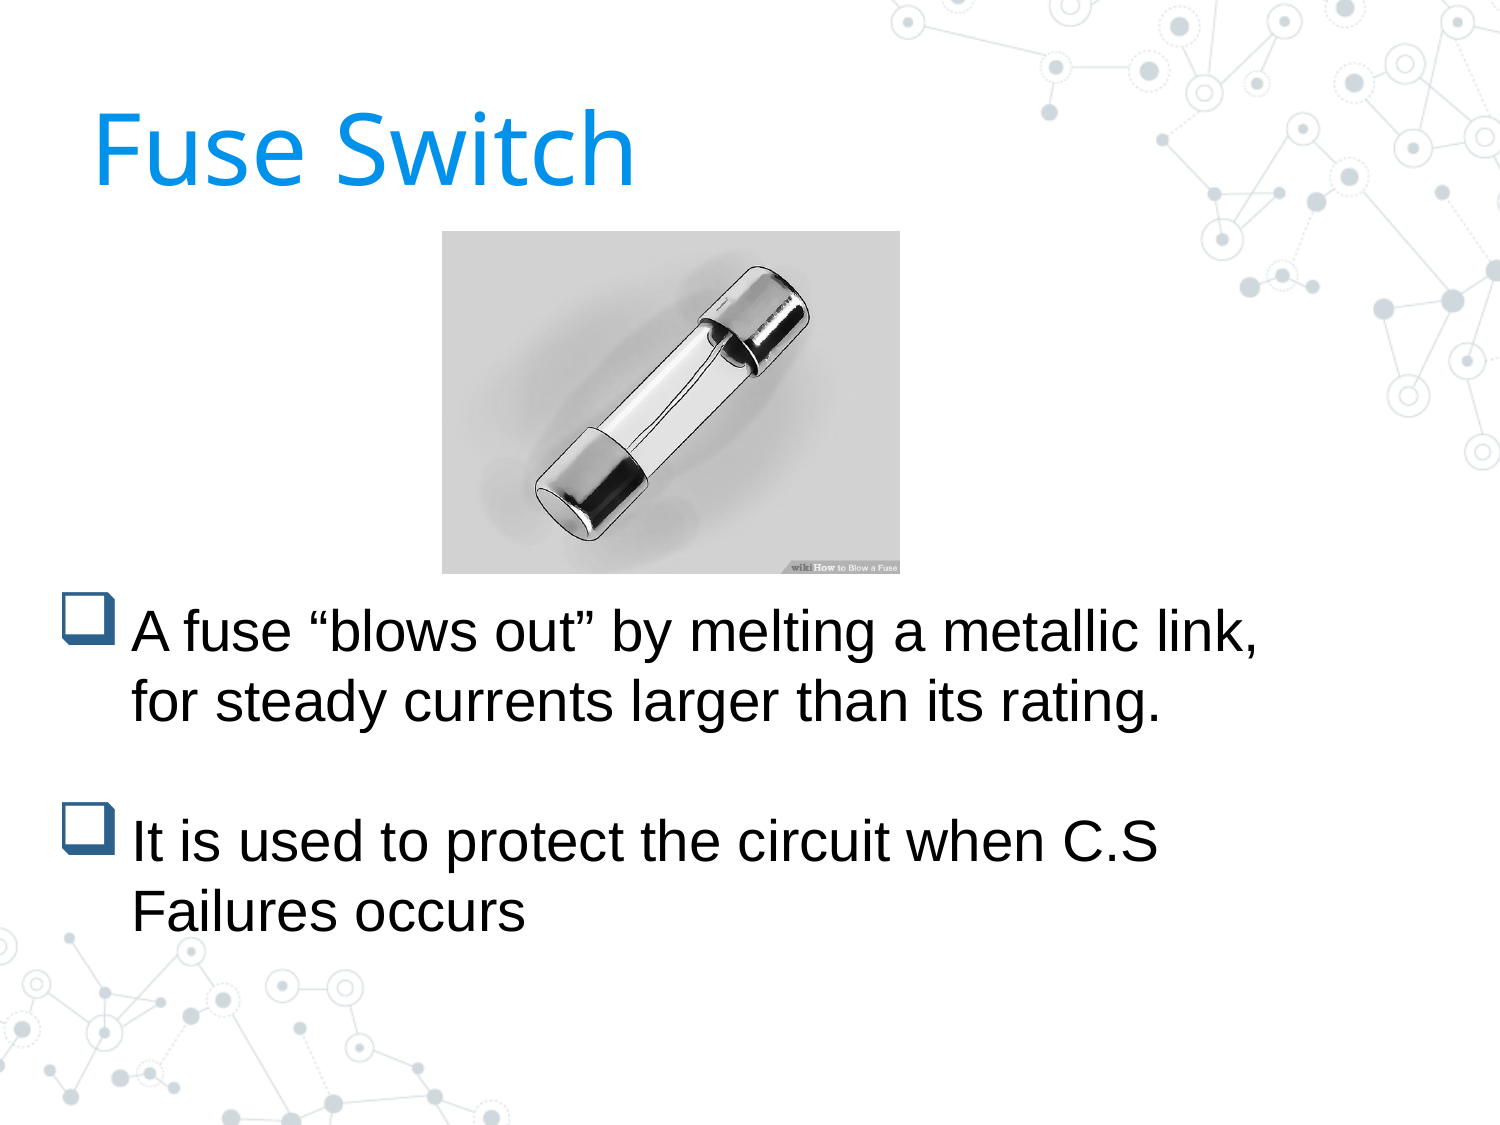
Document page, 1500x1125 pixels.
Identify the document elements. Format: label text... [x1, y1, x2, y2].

picture [0, 0, 1500, 1125]
text_box Fuse Switch [75, 78, 928, 213]
text_box A fuse “blows out” by melting a metallic link, for steady currents larger than its rating. It is used to protect the circuit when C.S Failures occurs [41, 586, 1332, 1071]
